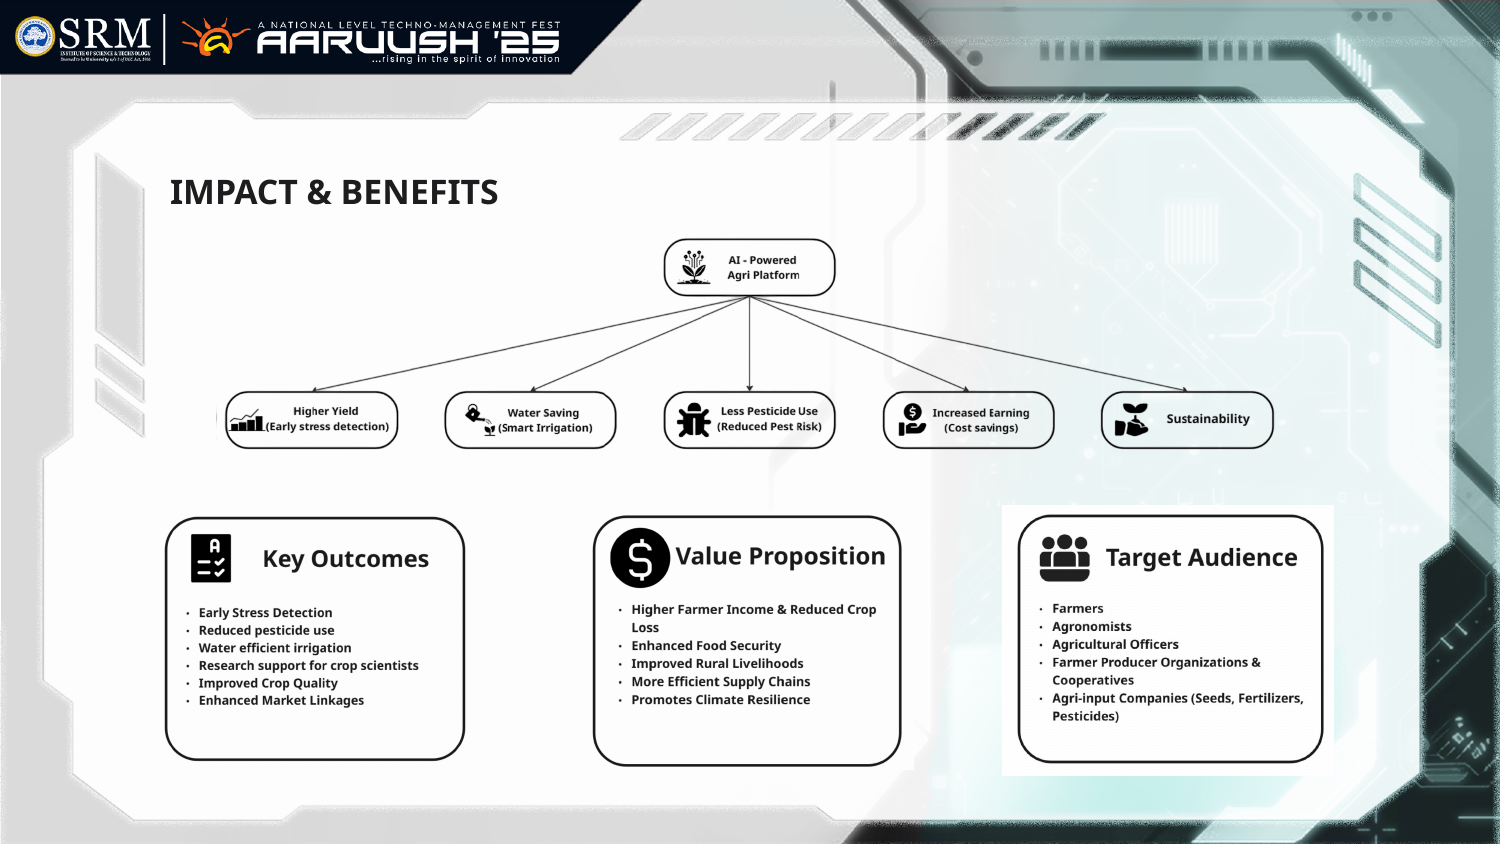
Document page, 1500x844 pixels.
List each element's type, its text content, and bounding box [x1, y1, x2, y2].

title IMPACT & BENEFITS [154, 147, 1334, 227]
picture [0, 0, 1500, 844]
